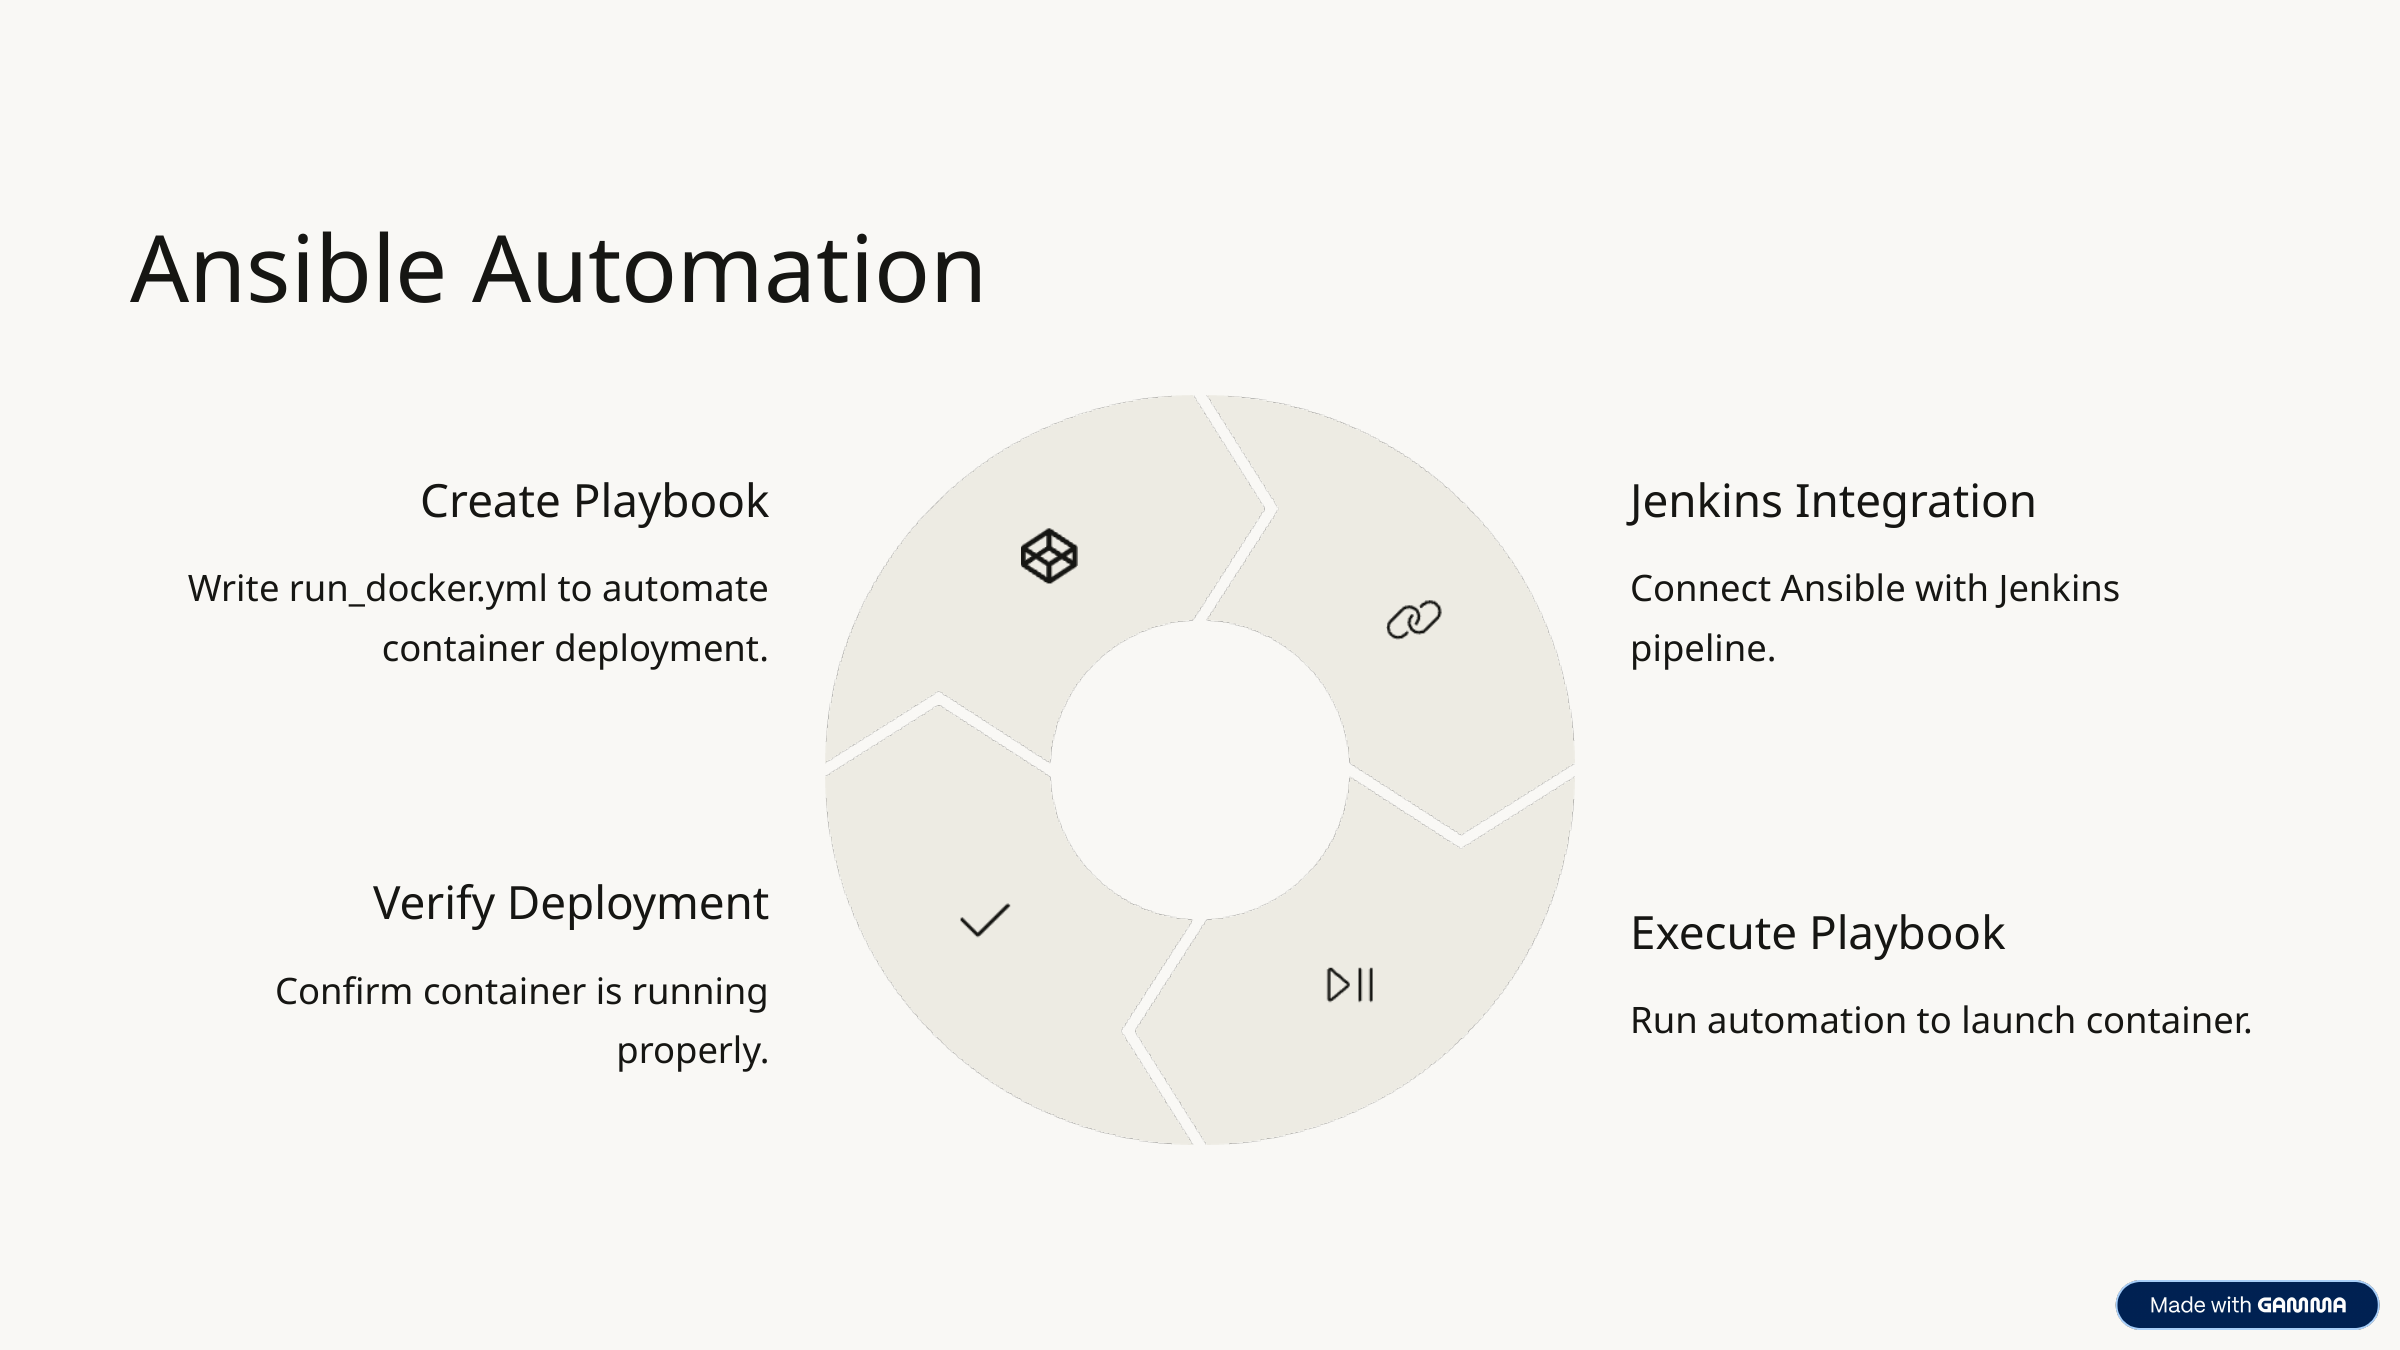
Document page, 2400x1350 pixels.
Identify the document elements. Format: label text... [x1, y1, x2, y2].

text_box Verify Deployment [304, 871, 770, 930]
text_box Confirm container is running properly. [130, 952, 770, 1072]
text_box Jenkins Integration [1630, 469, 2096, 528]
picture [2106, 1271, 2389, 1339]
text_box Execute Playbook [1630, 901, 2096, 960]
text_box Create Playbook [304, 469, 770, 528]
text_box Ansible Automation [130, 205, 1061, 322]
text_box Connect Ansible with Jenkins pipeline. [1630, 549, 2270, 669]
picture [825, 395, 1575, 1145]
text_box Run automation to launch container. [1630, 981, 2270, 1042]
text_box Write run_docker.yml to automate container deployment. [130, 549, 770, 669]
